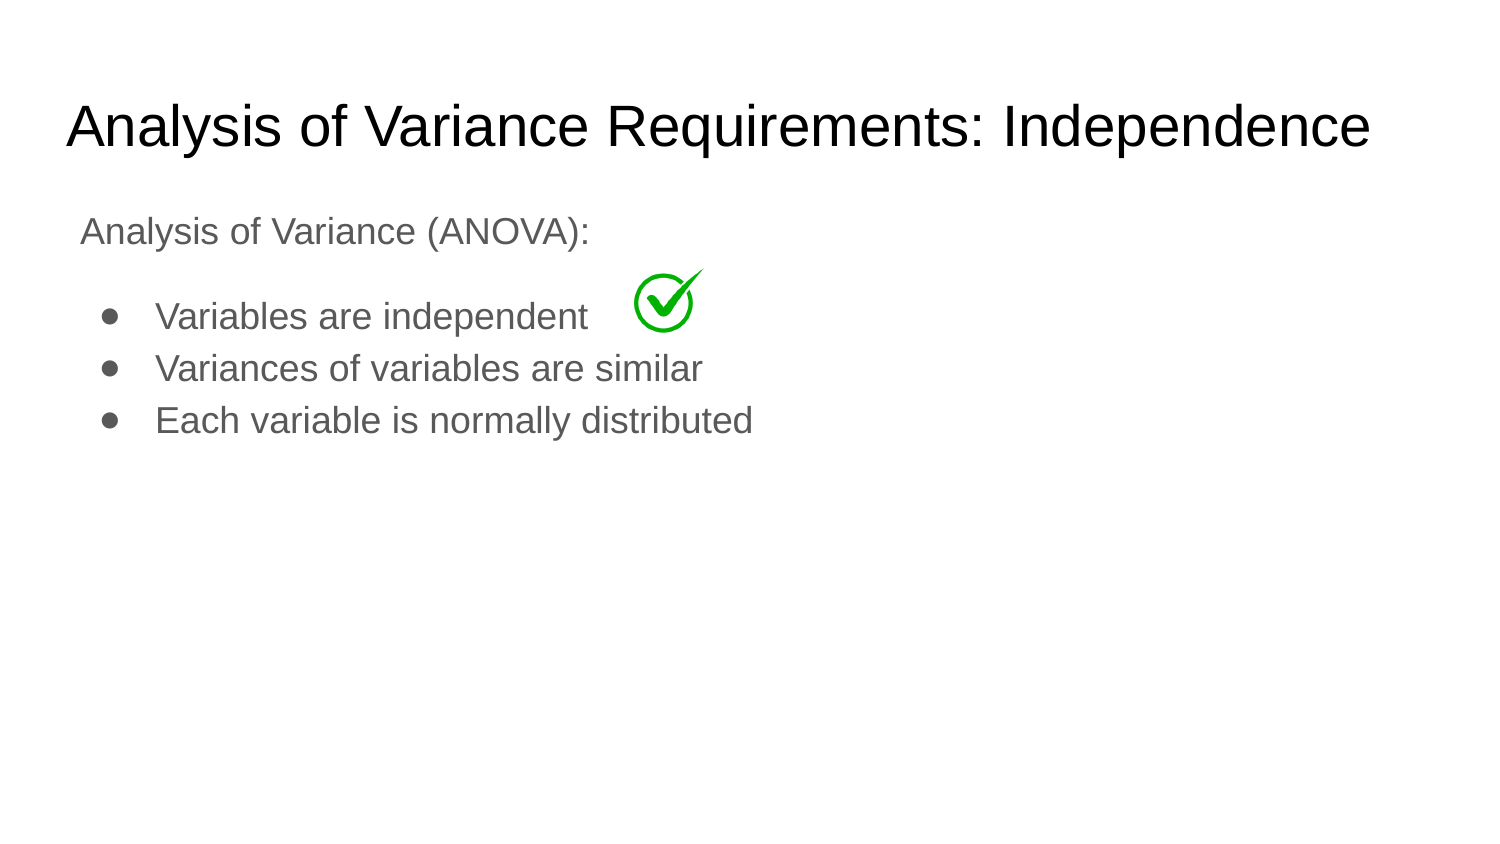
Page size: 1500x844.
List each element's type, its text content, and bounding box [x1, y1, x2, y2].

picture [614, 254, 712, 337]
title Analysis of Variance Requirements: Independence [51, 72, 1449, 167]
list Analysis of Variance (ANOVA): Variables are independent Variances of variables are similar Each variable is normally distributed [65, 185, 1449, 803]
